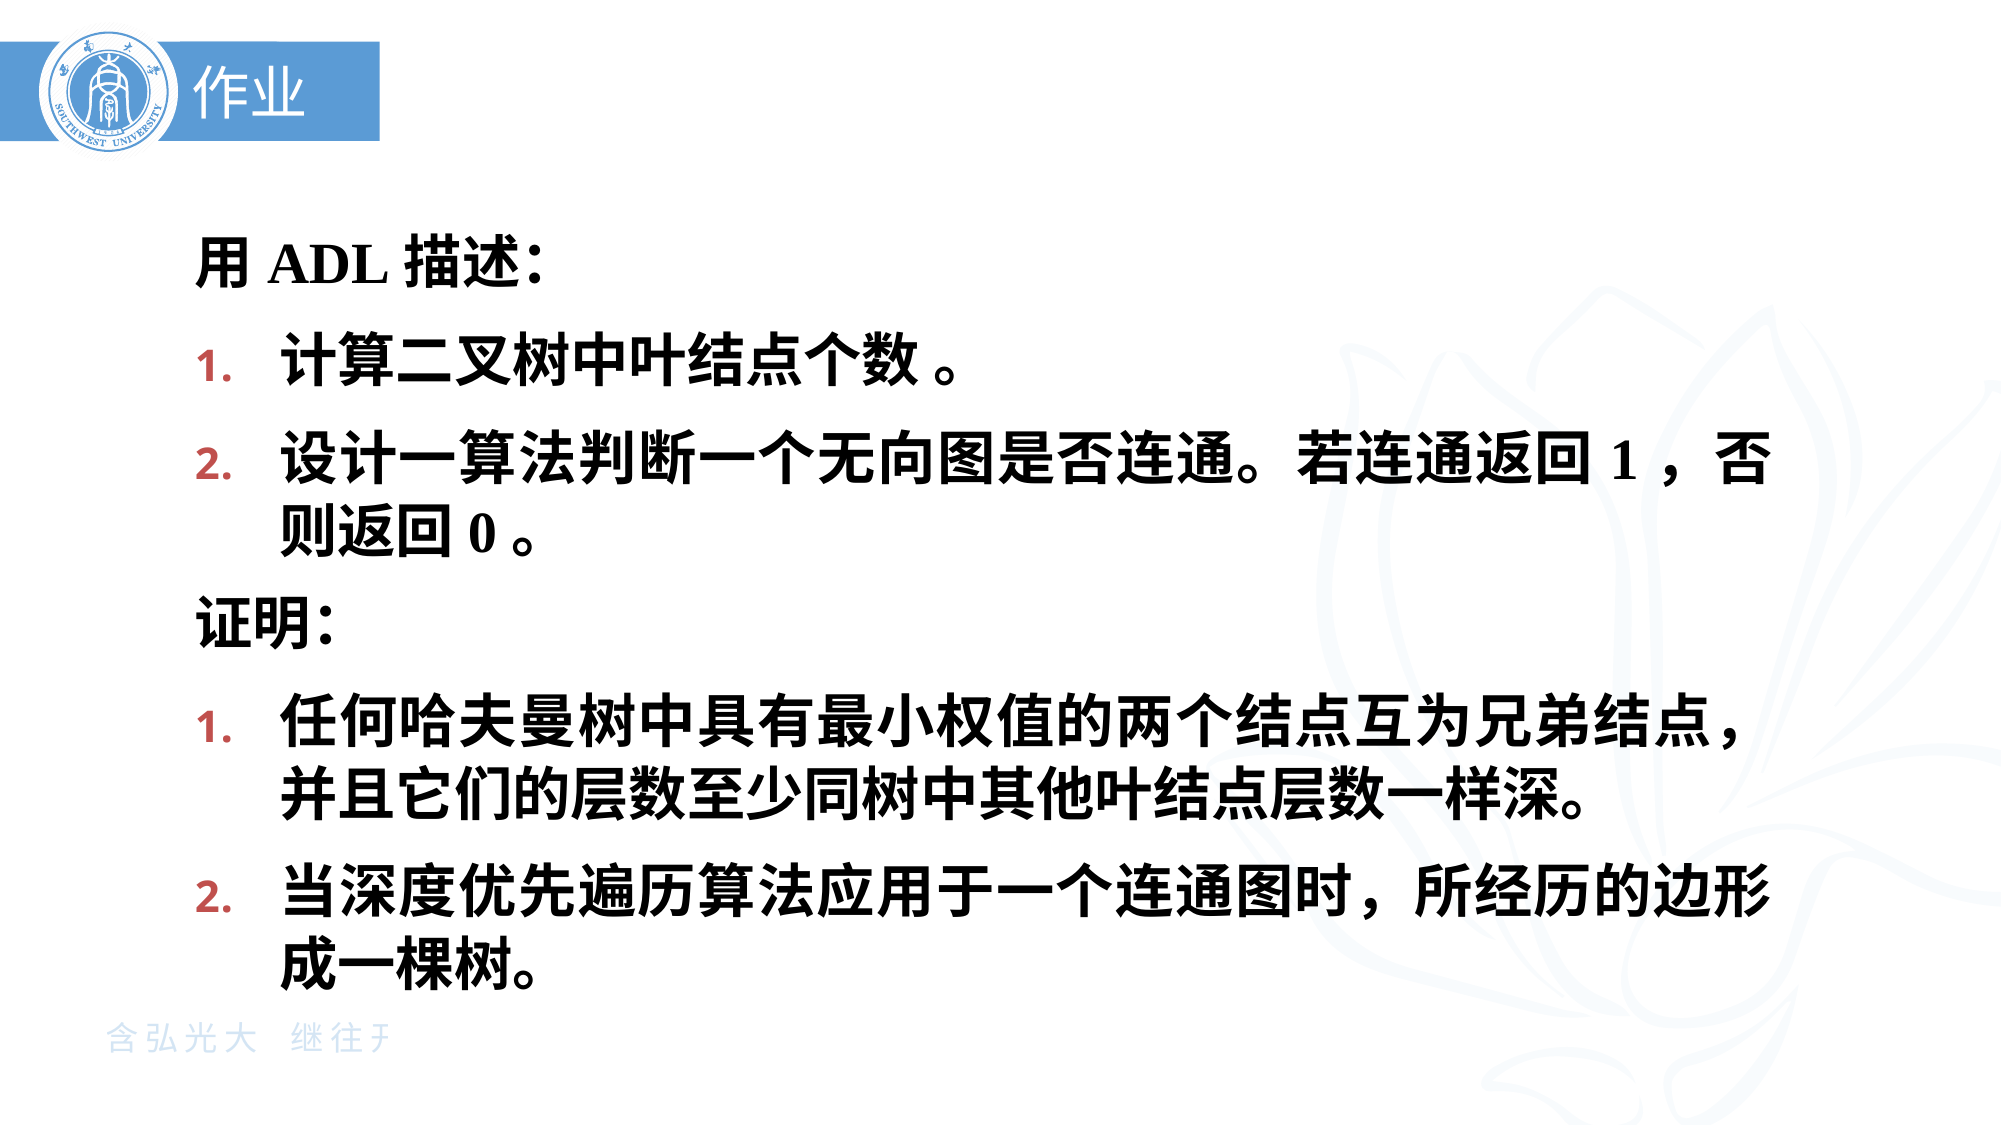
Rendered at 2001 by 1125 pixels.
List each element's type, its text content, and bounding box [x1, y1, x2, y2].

text_box 用ADL描述： 计算二叉树中叶结点个数 。 设计一算法判断一个无向图是否连通。若连通返回1，否则返回0。 [180, 215, 1788, 572]
list 作业 [180, 41, 380, 141]
text_box 证明： 任何哈夫曼树中具有最小权值的两个结点互为兄弟结点，并且它们的层数至少同树中其他叶结点层数一样深。 当深度优先遍历算法应用于一个连通图时，所经历的边形成一棵树。 [180, 575, 1788, 1005]
